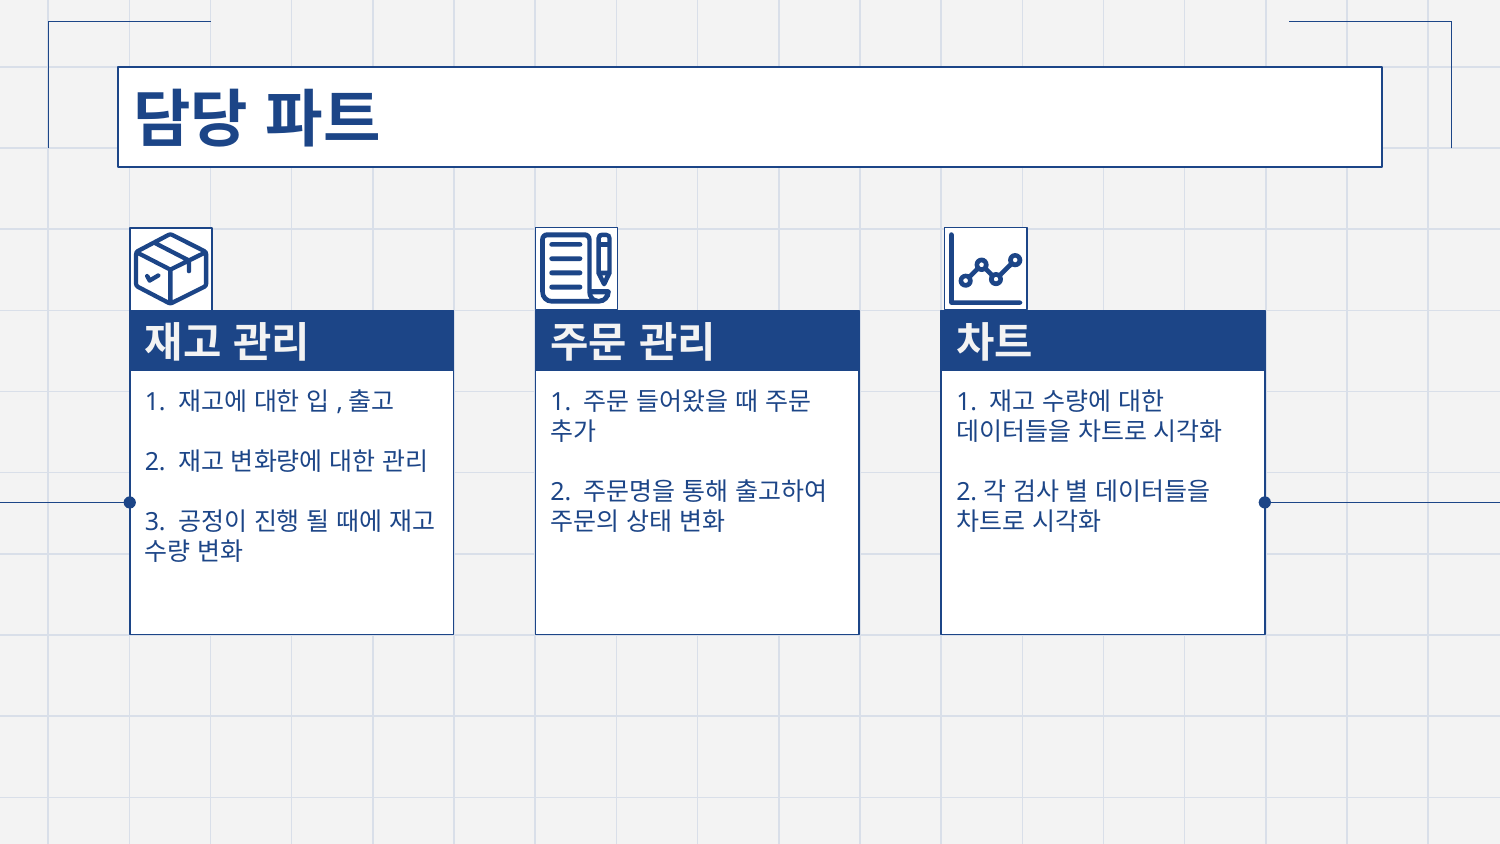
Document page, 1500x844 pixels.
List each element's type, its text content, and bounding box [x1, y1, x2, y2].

subtitle 1. 재고 수량에 대한 데이터들을 차트로 시각화 2.각 검사 별 데이터들을 차트로 시각화 [940, 371, 1266, 635]
text_box [535, 227, 618, 239]
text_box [539, 231, 613, 304]
subtitle 차트 [940, 310, 1266, 371]
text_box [948, 231, 1023, 306]
subtitle 1. 재고에 대한 입,출고 2. 재고 변화량에 대한 관리 3. 공정이 진행 될 때에 재고 수량 변화 [129, 371, 454, 635]
title 담당 파트 [117, 66, 1383, 168]
subtitle 1. 주문 들어왔을 때 주문 추가 2. 주문명을 통해 출고하여 주문의 상태 변화 [535, 371, 860, 635]
subtitle 재고 관리 [129, 310, 454, 371]
text_box [944, 227, 1027, 236]
subtitle 주문 관리 [535, 310, 860, 371]
text_box [129, 228, 212, 234]
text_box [133, 231, 209, 306]
